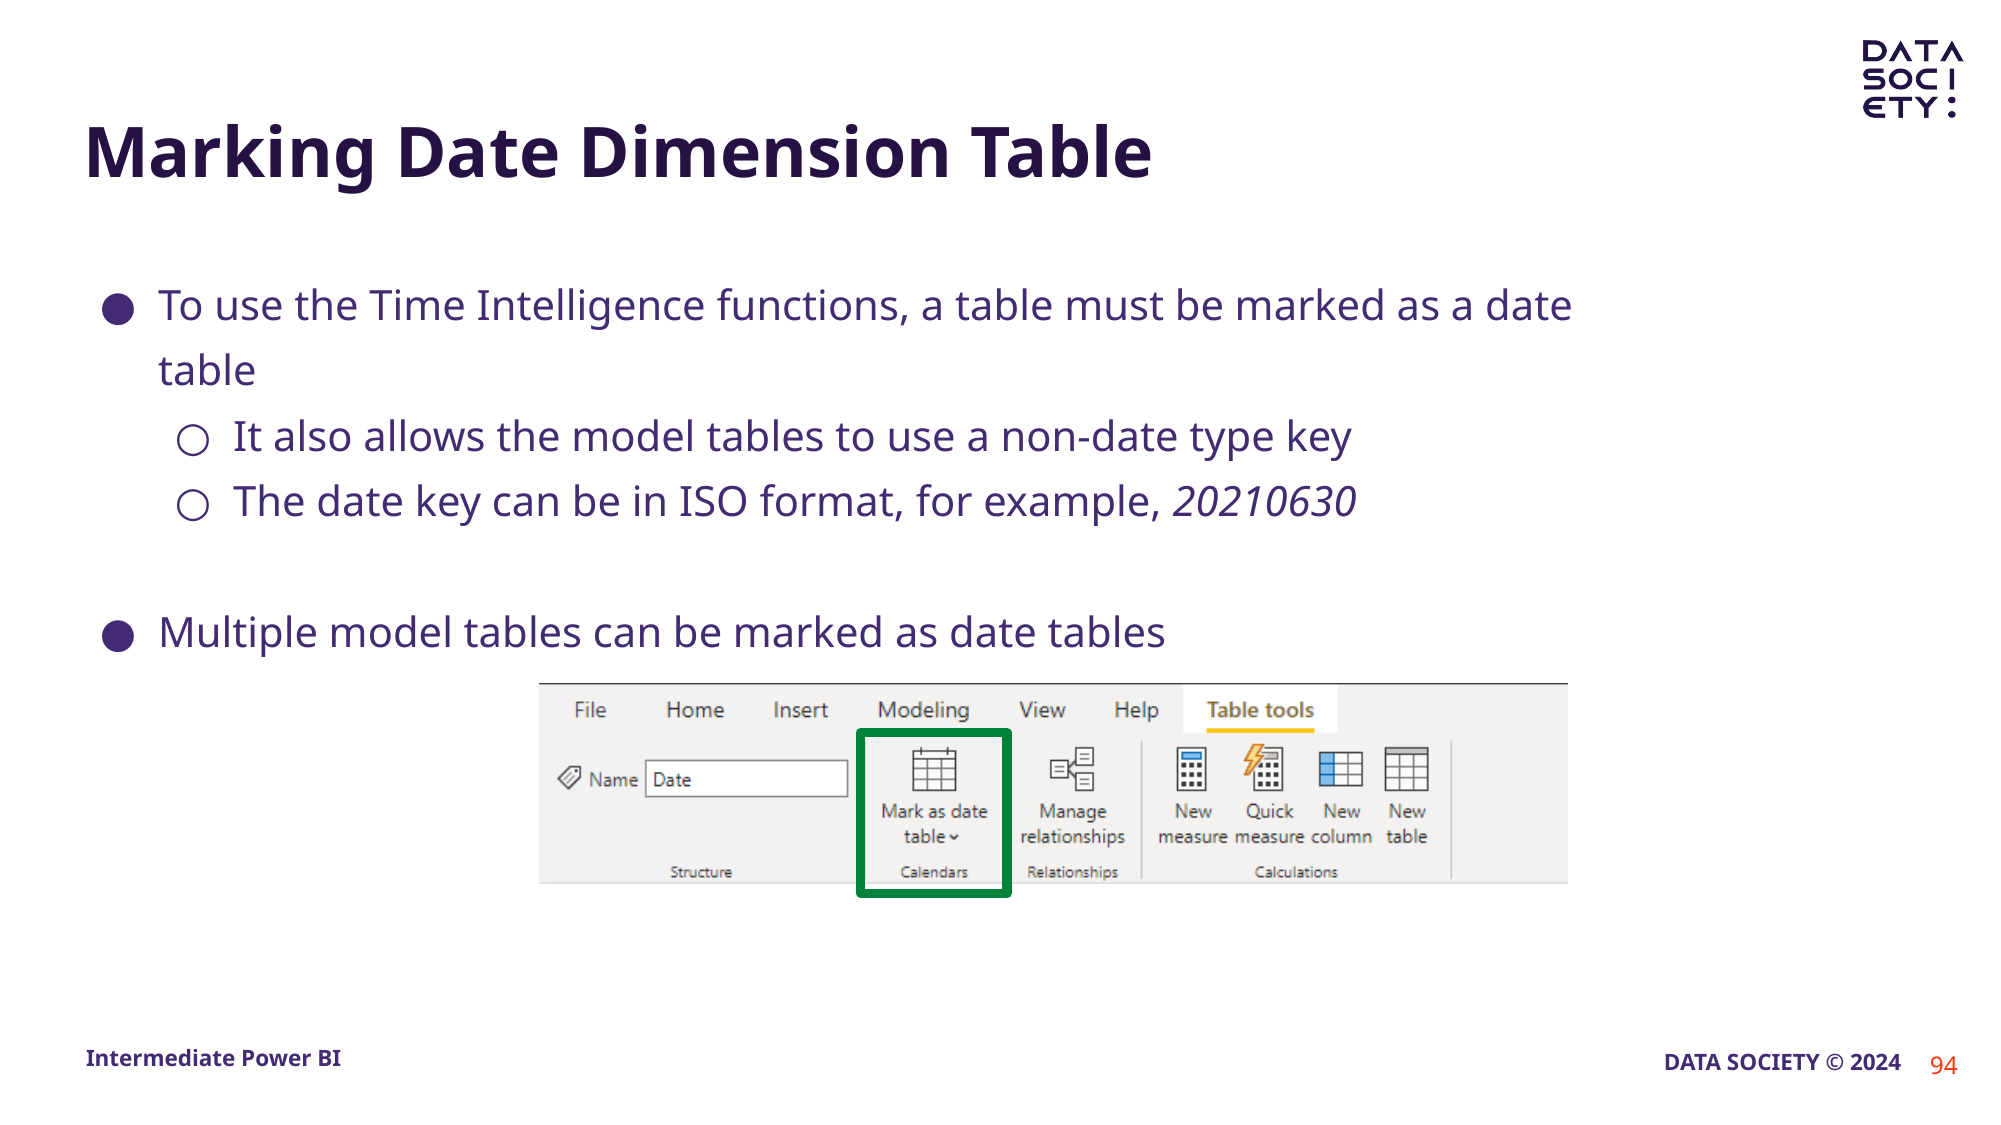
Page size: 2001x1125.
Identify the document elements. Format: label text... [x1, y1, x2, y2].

list To use the Time Intelligence functions, a table must be marked as a date table It also allows the model tables to use a non-date type key The date key can be in ISO format, for example, 20210630 Multiple model tables can be marked as date tables [68, 252, 1648, 776]
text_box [539, 683, 1568, 894]
title Marking Date Dimension Table [68, 87, 1932, 213]
picture [1863, 40, 1964, 118]
slide_number ‹#› [1853, 1033, 1974, 1097]
